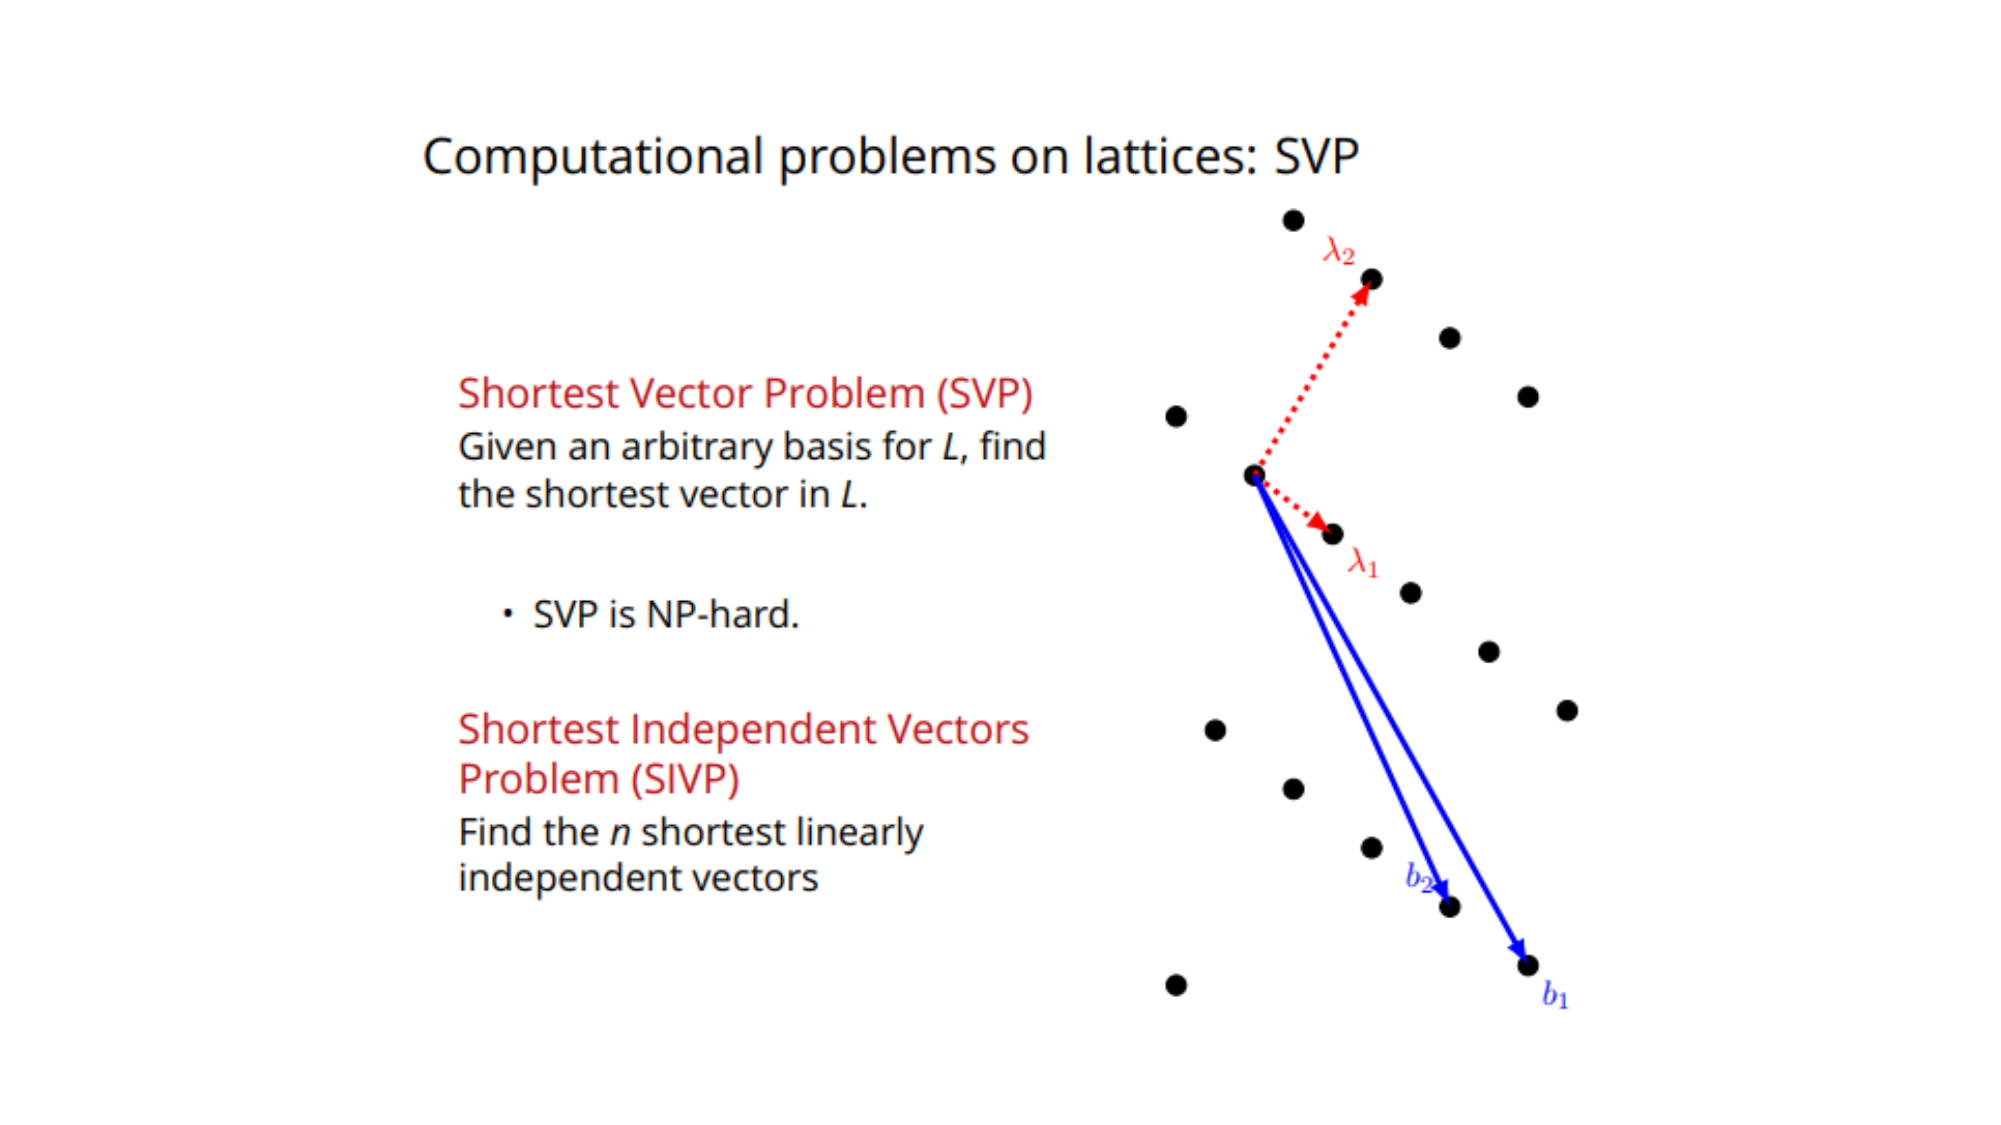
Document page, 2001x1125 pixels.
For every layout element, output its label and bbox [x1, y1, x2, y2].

list [404, 120, 1595, 1026]
